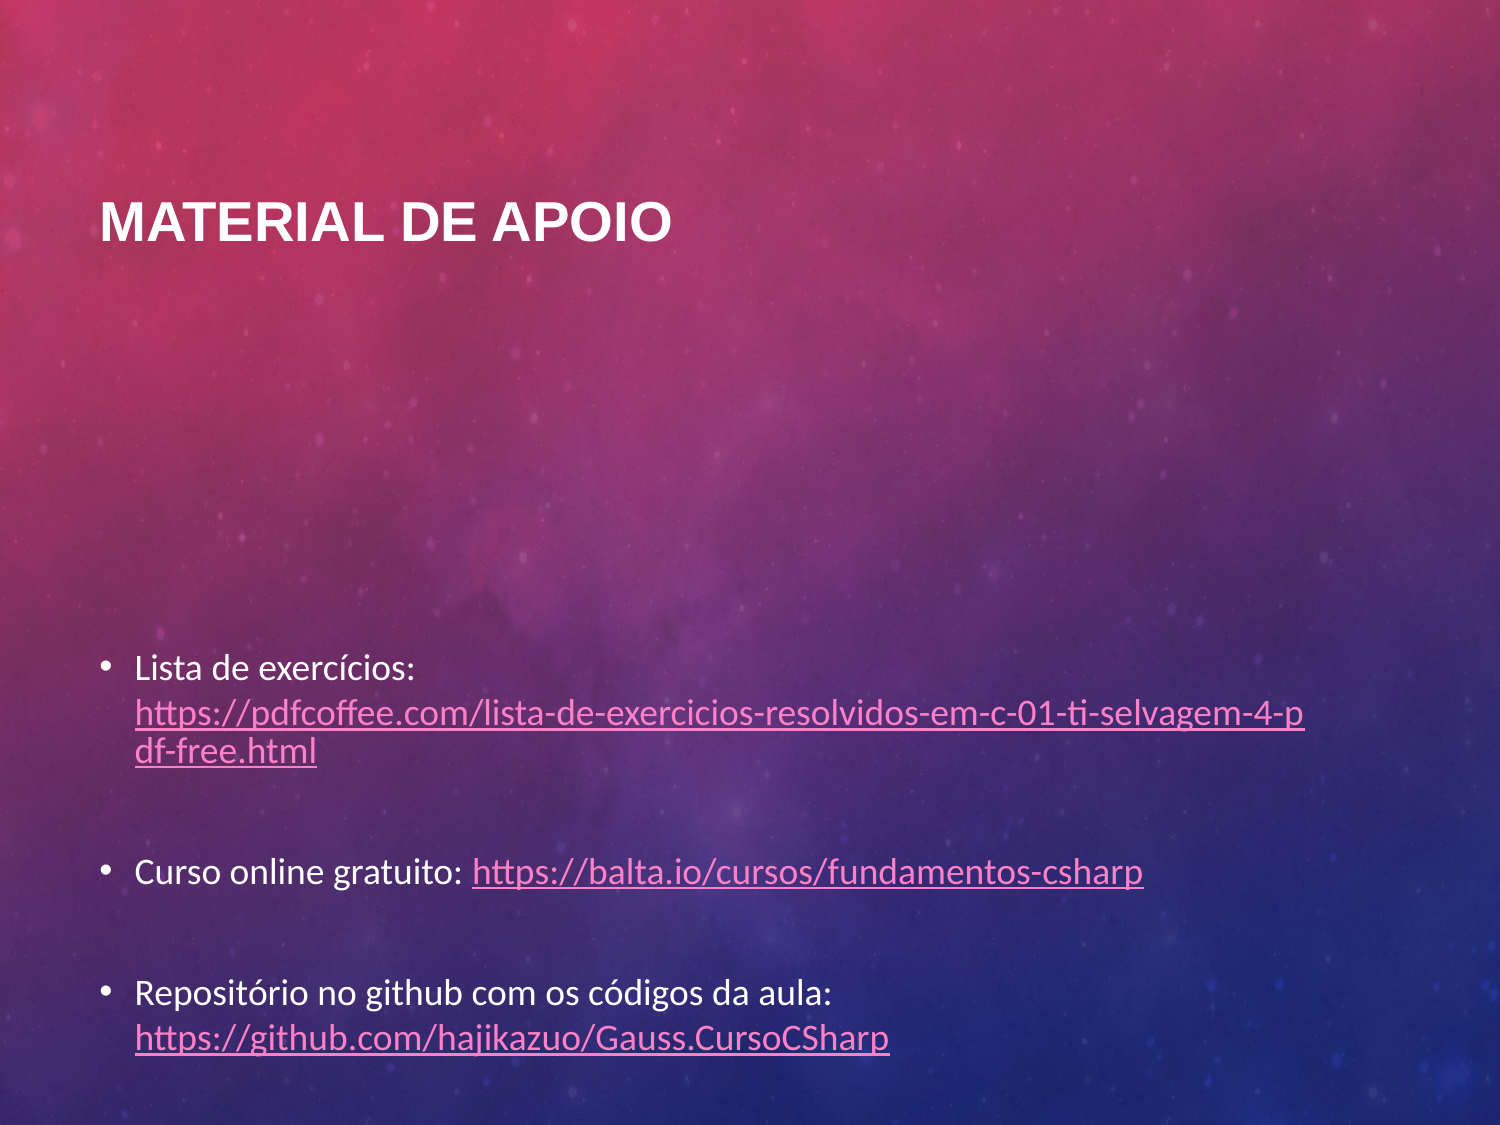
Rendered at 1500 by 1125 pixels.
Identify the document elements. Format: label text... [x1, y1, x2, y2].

title Material de apoio [84, 99, 1331, 271]
list Lista de exercícios: https://pdfcoffee.com/lista-de-exercicios-resolvidos-em-c-01-ti-selvagem-4-pdf-free.html Curso online gratuito: https://balta.io/cursos/fundamentos-csharp Repositório no github com os códigos da aula: https://github.com/hajikazuo/Gauss.CursoCSharp [84, 271, 1331, 1102]
picture [0, 0, 1500, 1125]
